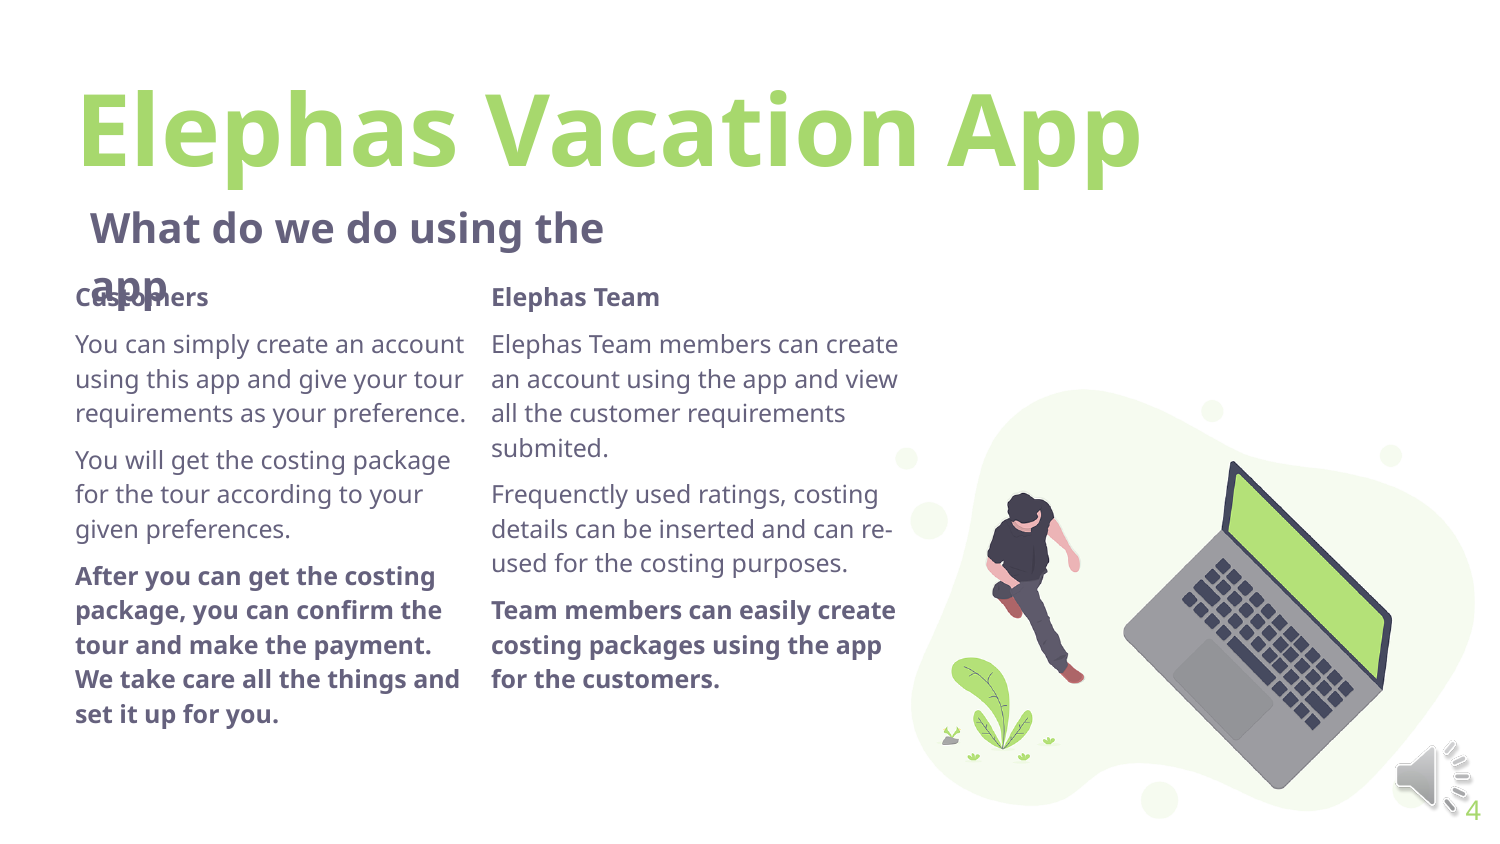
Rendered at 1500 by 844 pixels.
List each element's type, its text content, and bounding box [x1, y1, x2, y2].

title Elephas Vacation App [75, 46, 1310, 187]
text_box What do we do using the app [74, 186, 673, 317]
list Elephas Team Elephas Team members can create an account using the app and view all the customer requirements submited. Frequenctly used ratings, costing details can be inserted and can re-used for the costing purposes. Team members can easily create costing packages using the app for the customers. [491, 277, 921, 718]
slide_number 4 [1391, 779, 1482, 844]
list Customers You can simply create an account using this app and give your tour requirements as your preference. You will get the costing package for the tour according to your given preferences. After you can get the costing package, you can confirm the tour and make the payment. We take care all the things and set it up for you. [75, 317, 468, 732]
picture [895, 389, 1476, 819]
